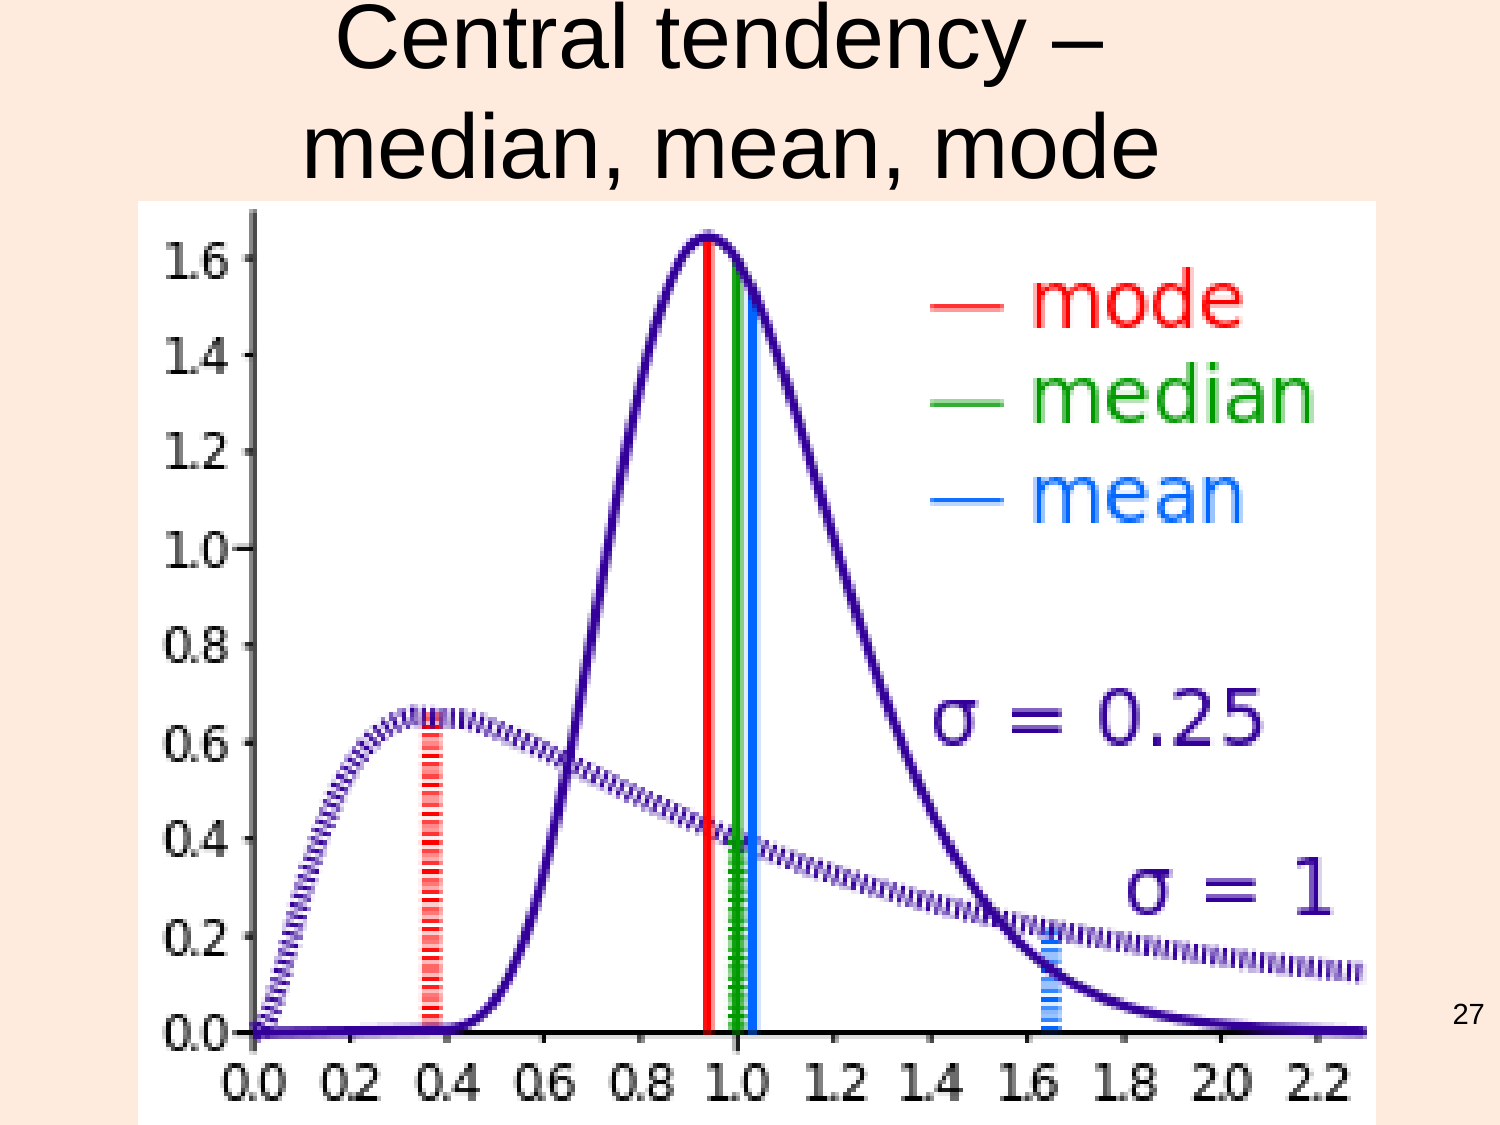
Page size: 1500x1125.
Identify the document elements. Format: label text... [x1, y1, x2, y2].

slide_number 27 [1382, 987, 1500, 1063]
picture [138, 200, 1377, 1125]
title Central tendency – median, mean, mode [76, 24, 1388, 150]
